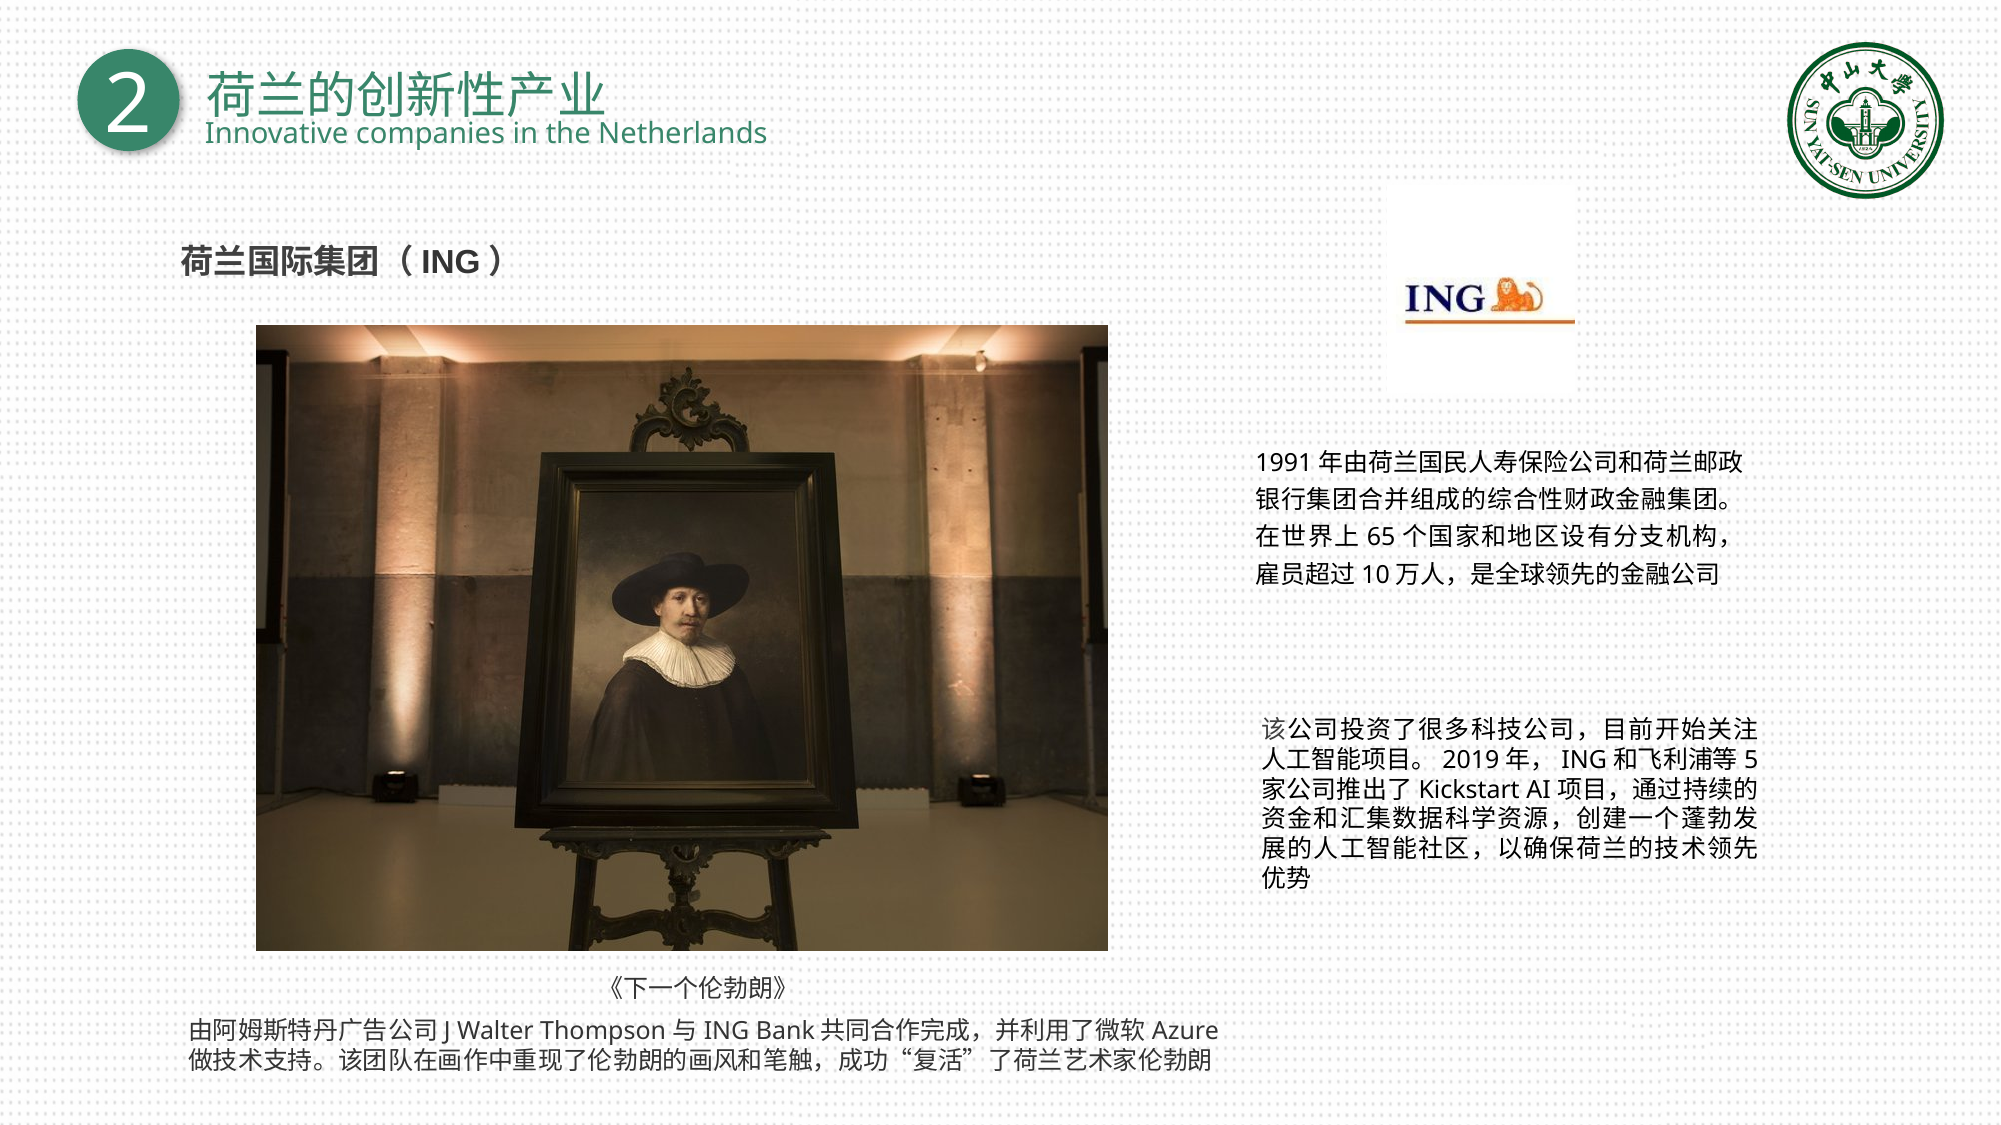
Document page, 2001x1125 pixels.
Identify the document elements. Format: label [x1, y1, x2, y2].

text_box [1240, 431, 1759, 895]
picture [0, 0, 2000, 1125]
